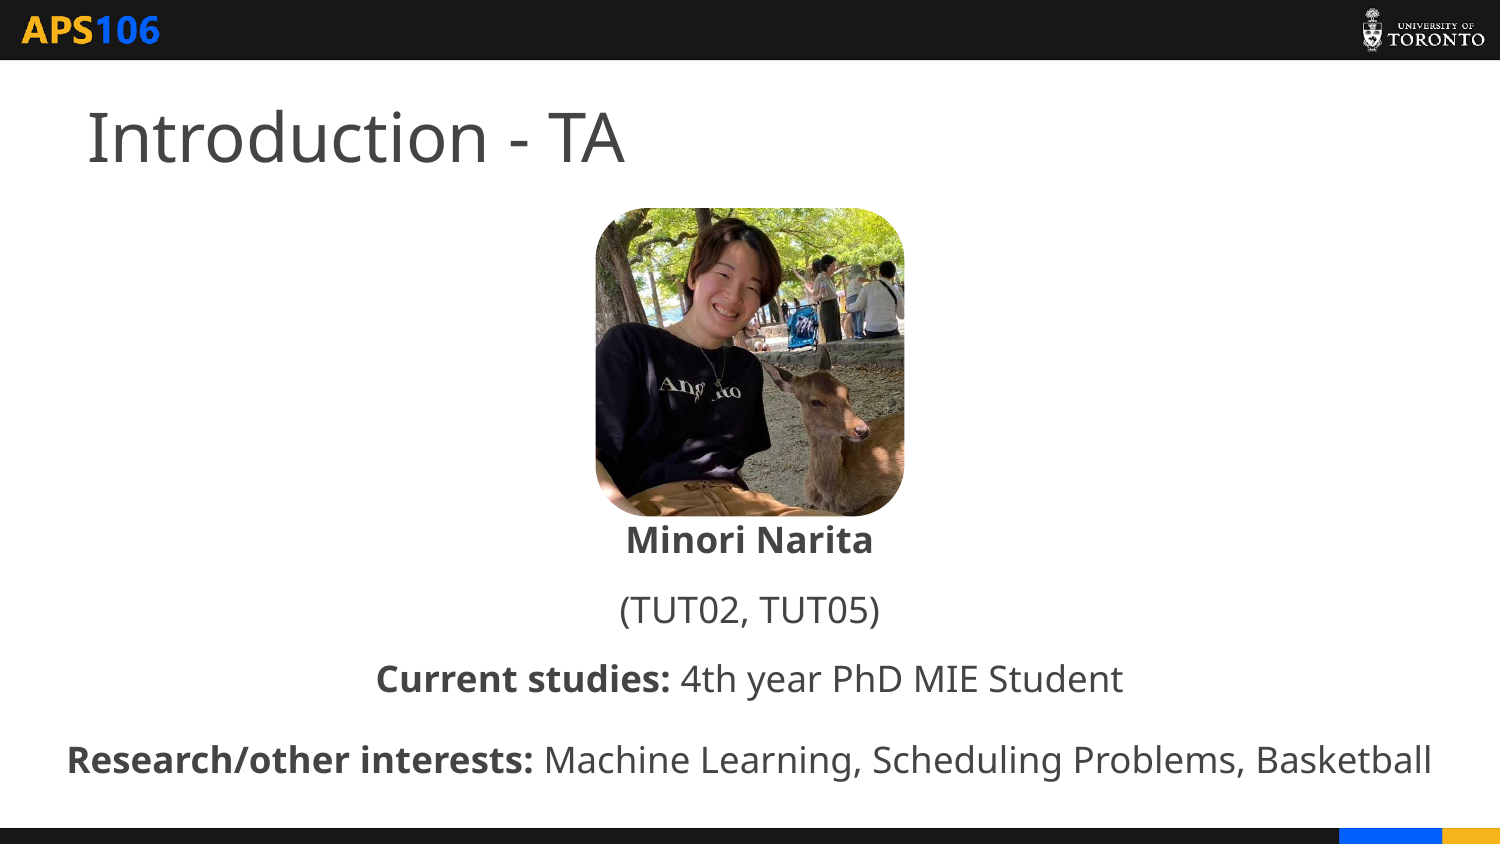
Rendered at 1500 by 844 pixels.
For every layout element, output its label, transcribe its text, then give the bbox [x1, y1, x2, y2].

text_box Introduction - TA [75, 92, 1125, 191]
picture [0, 0, 1500, 844]
list Minori Narita (TUT02, TUT05) Current studies: 4th year PhD MIE Student Research/other interests: Machine Learning, Scheduling Problems, Basketball [23, 516, 1477, 791]
